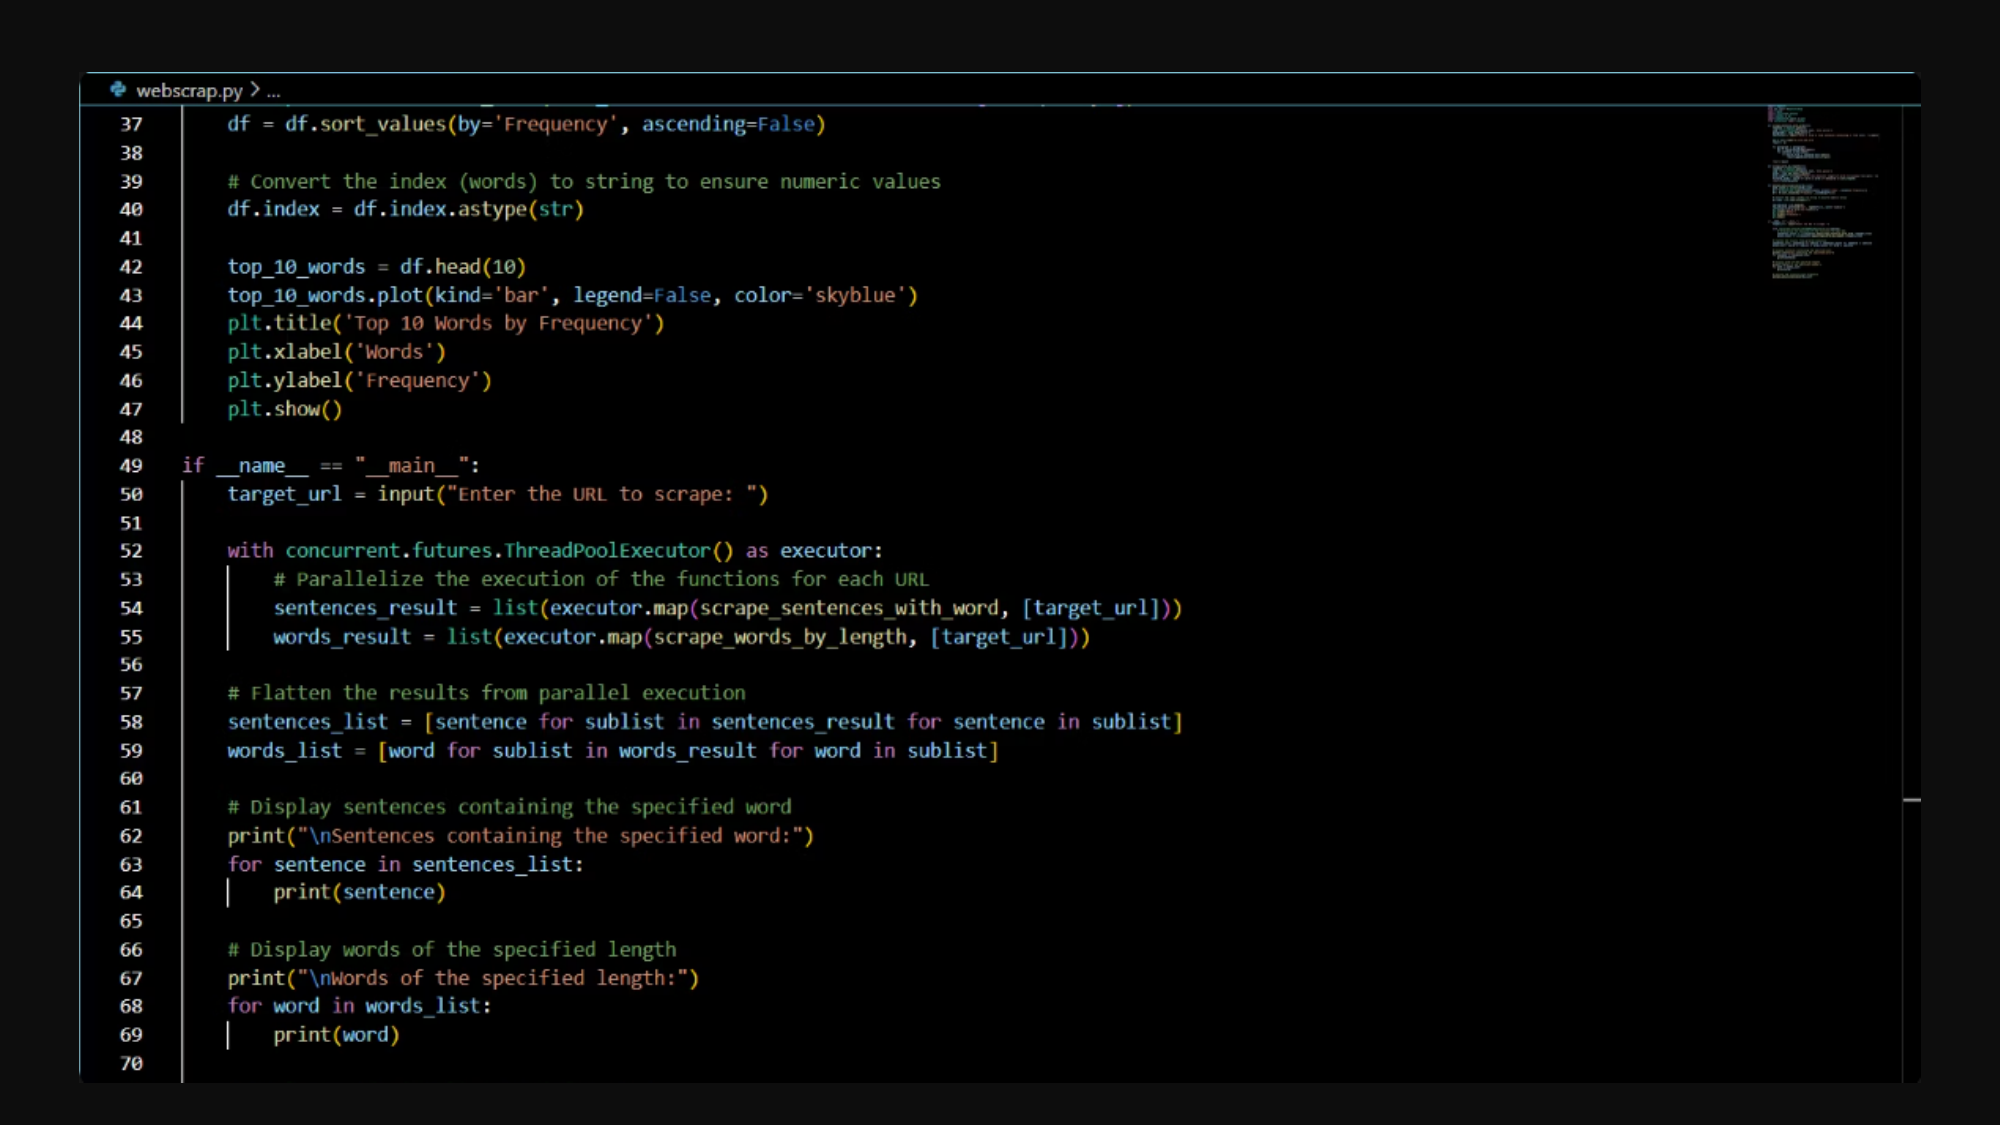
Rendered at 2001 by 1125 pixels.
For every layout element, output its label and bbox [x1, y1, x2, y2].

picture [79, 72, 1921, 1083]
